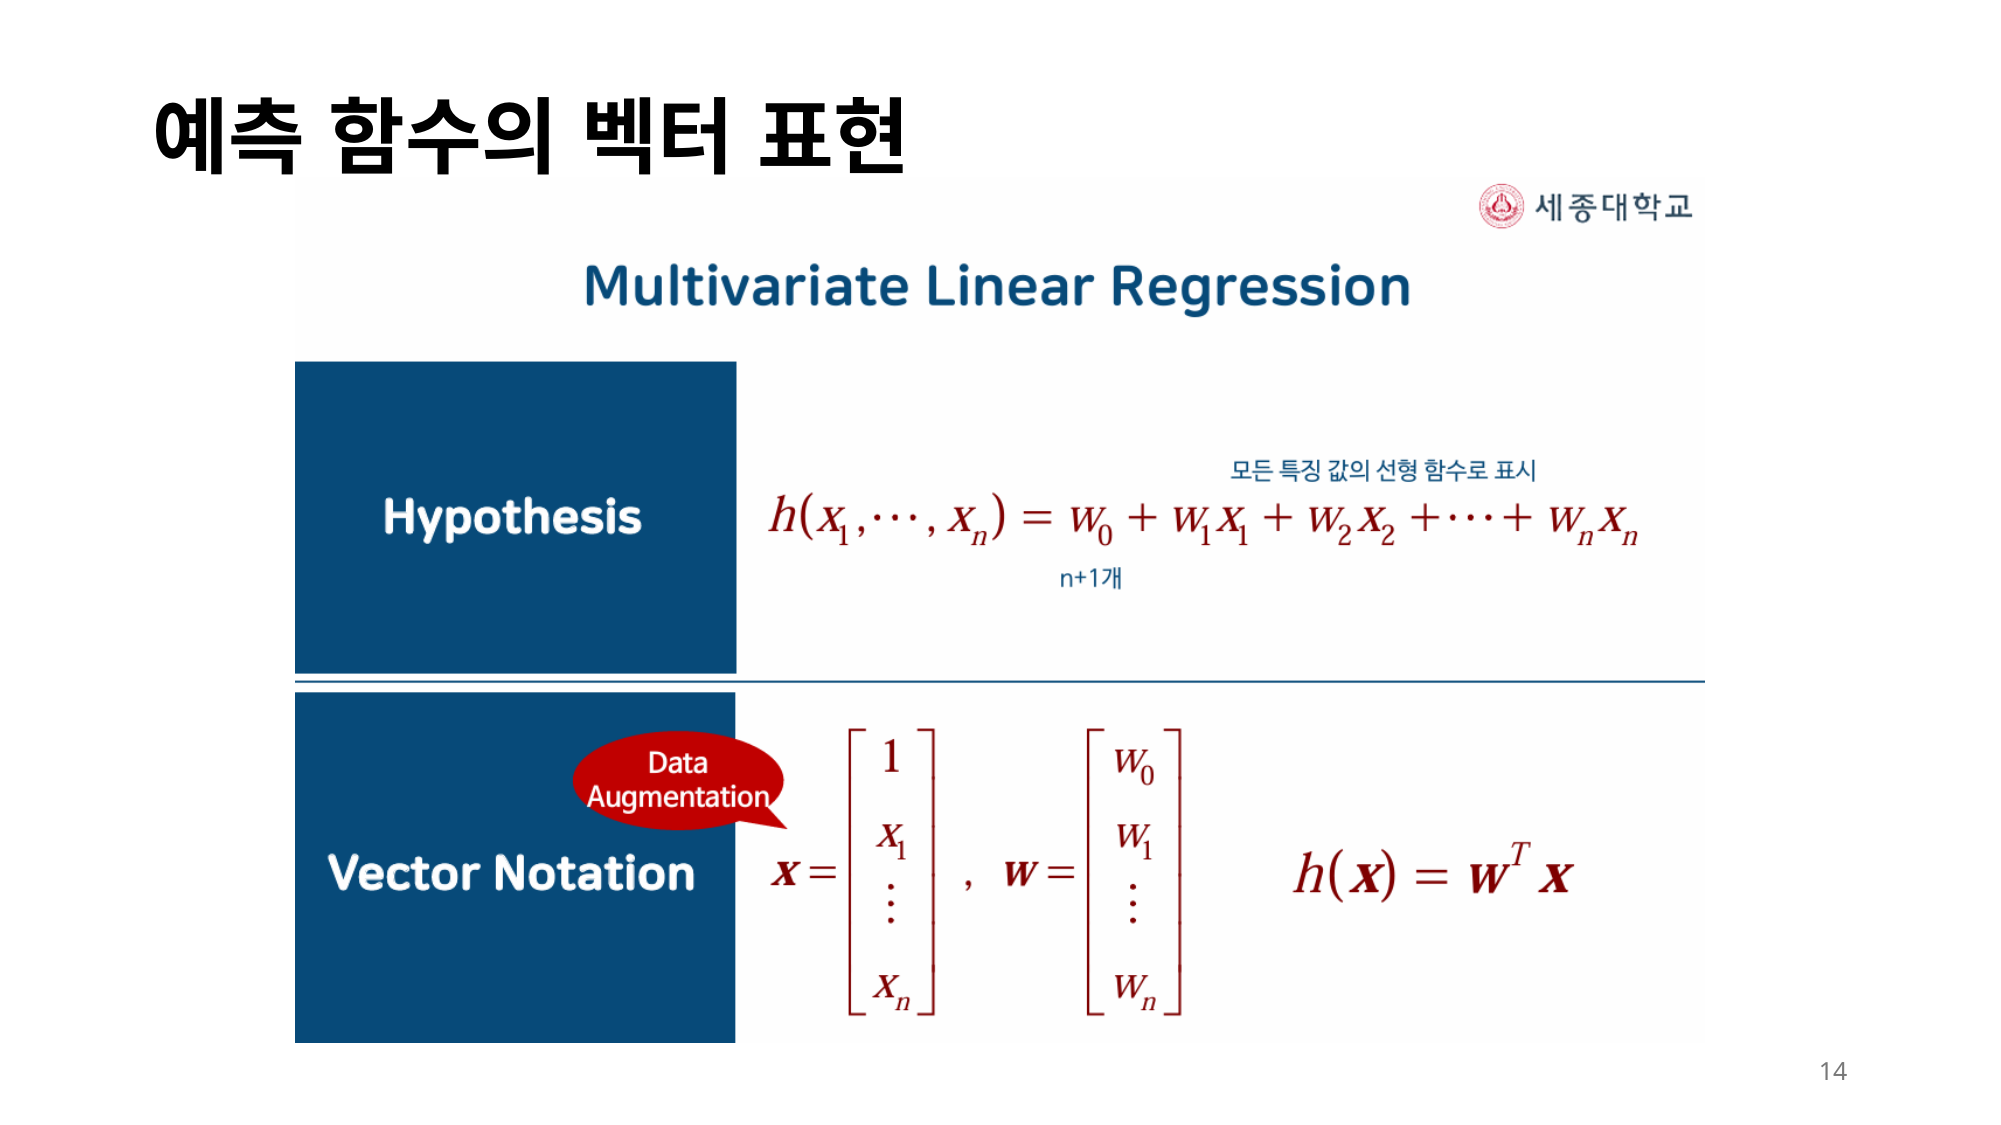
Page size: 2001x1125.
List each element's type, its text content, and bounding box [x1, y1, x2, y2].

title 예측 함수의 벡터 표현 [137, 59, 1000, 223]
slide_number 14 [1412, 1042, 1863, 1103]
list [294, 176, 1706, 1044]
